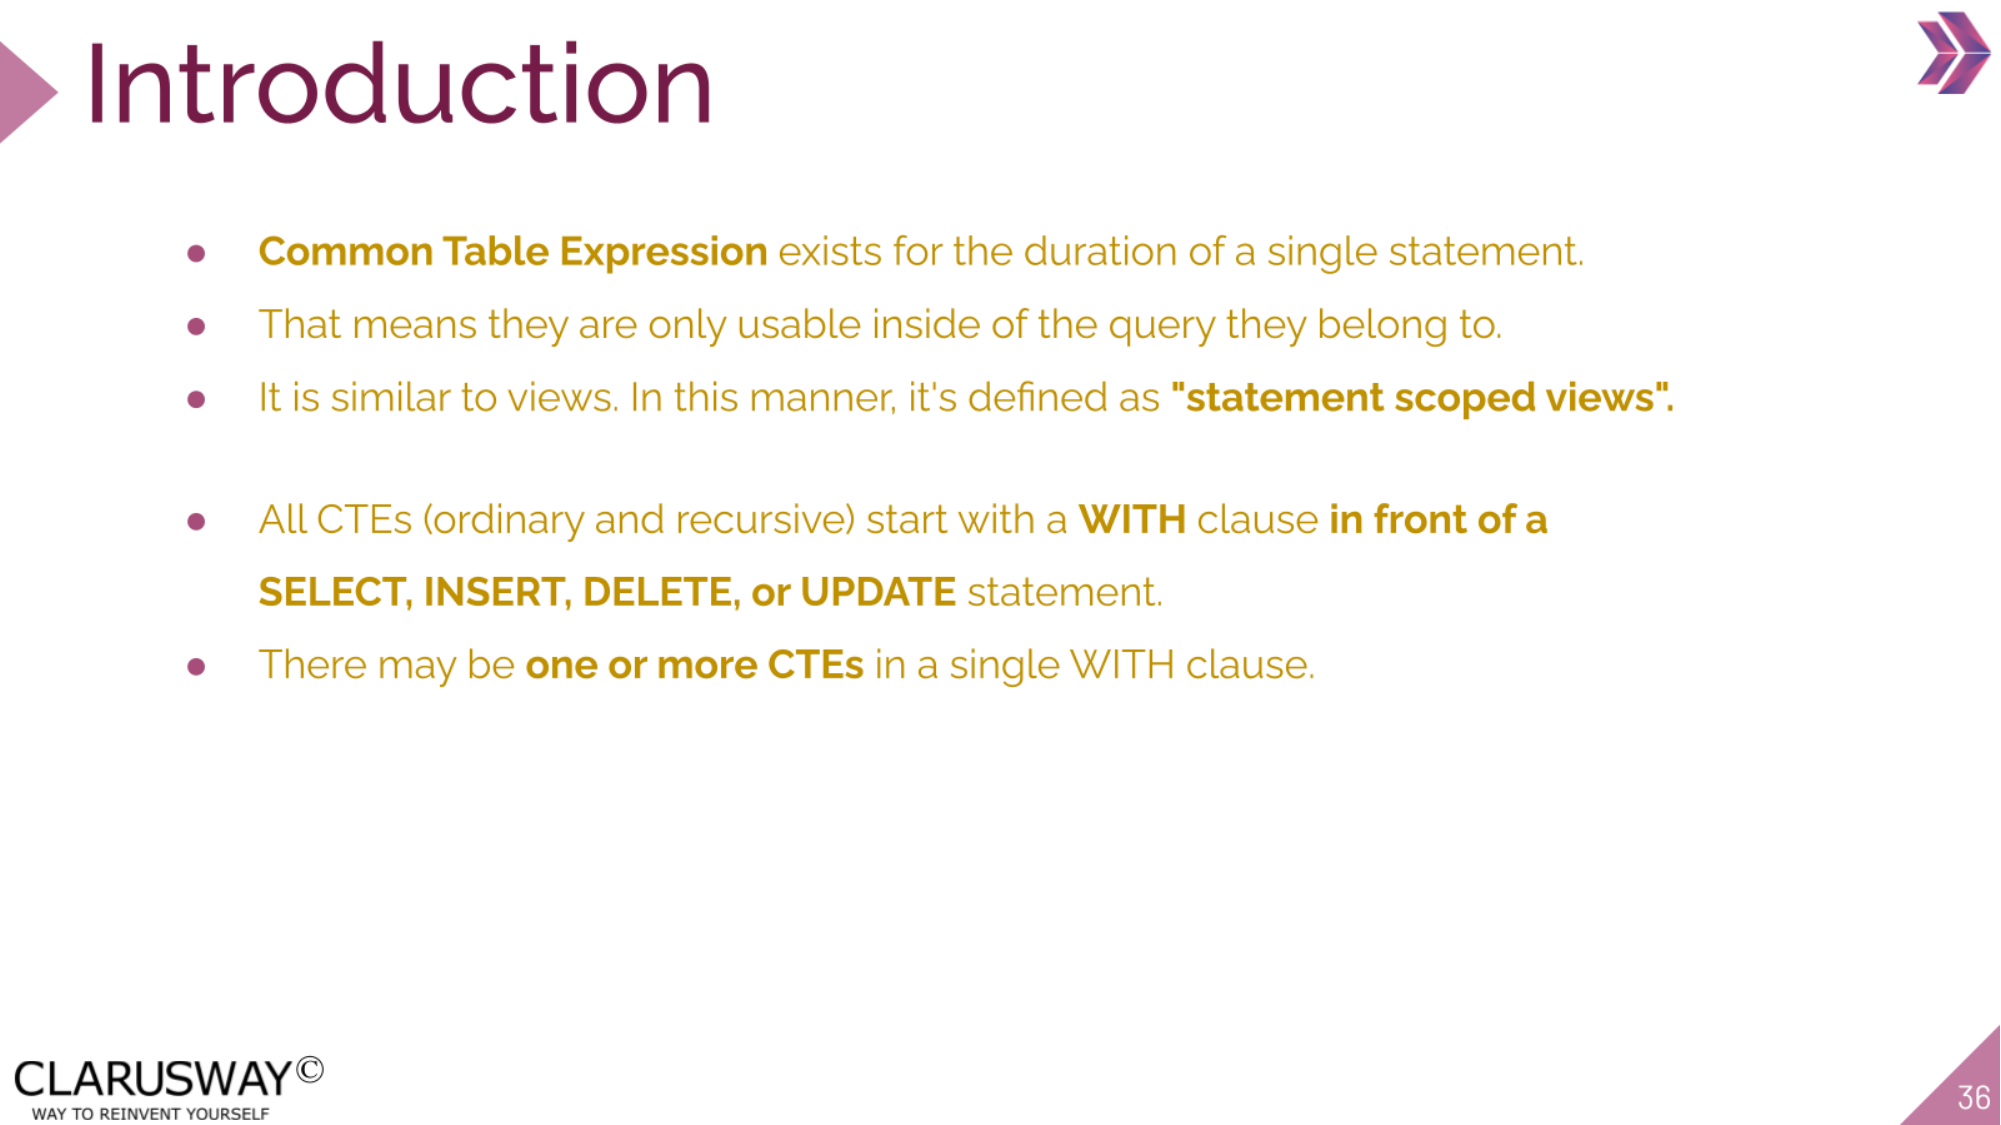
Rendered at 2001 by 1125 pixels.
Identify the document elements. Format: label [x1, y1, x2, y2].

list [0, 0, 2000, 1125]
